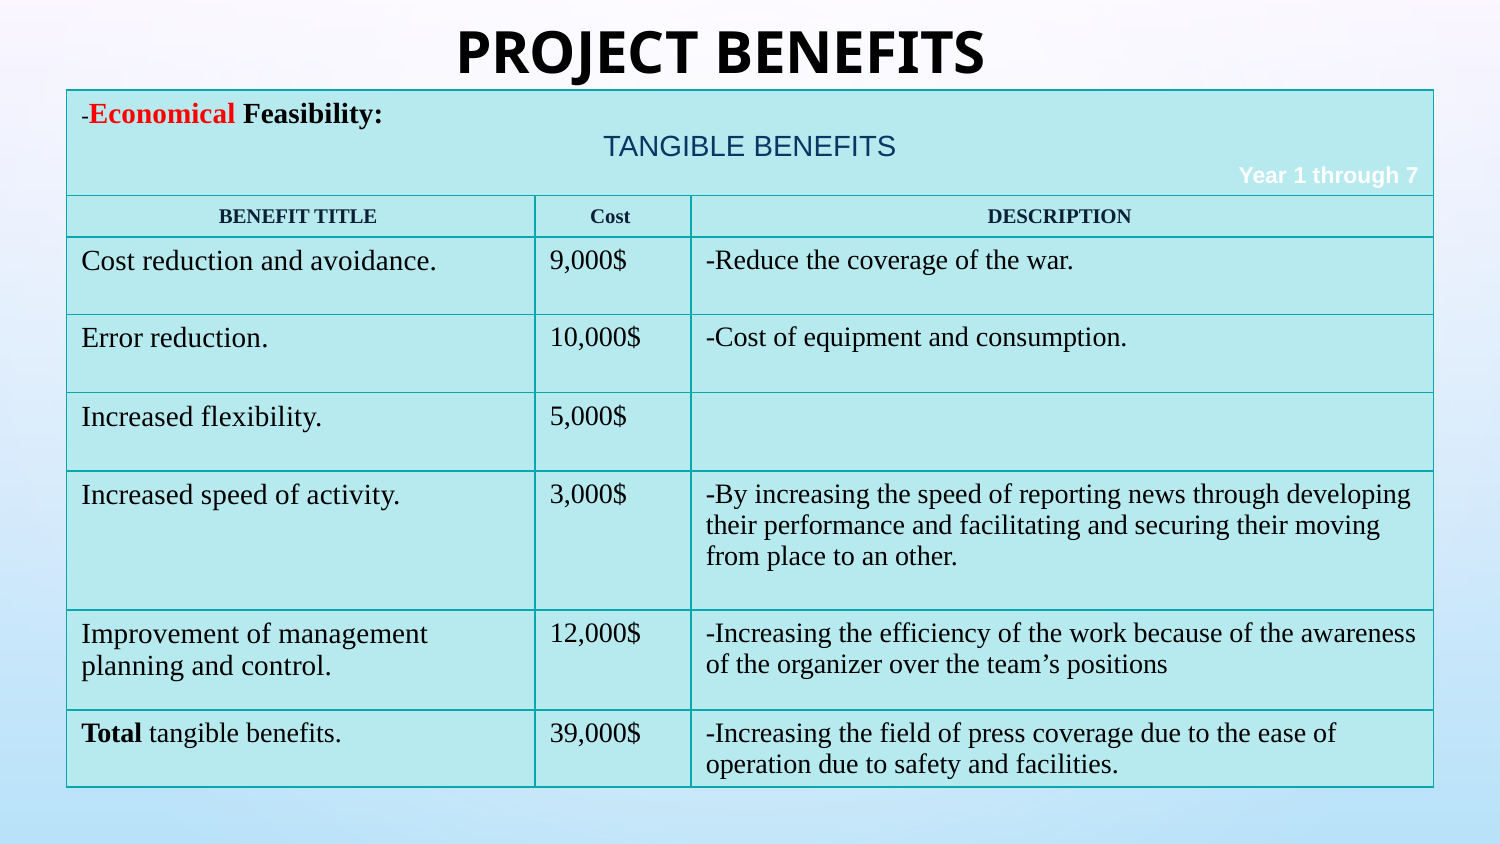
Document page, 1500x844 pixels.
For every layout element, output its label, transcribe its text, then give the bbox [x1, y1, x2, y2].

table_cell 3,000$ [536, 472, 690, 609]
table_cell -Increasing the field of press coverage due to the ease of operation due to safety and facilities. [692, 711, 1433, 786]
table_cell [692, 393, 1433, 470]
table_cell Cost [536, 196, 690, 236]
subtitle Operational feasibility [0, 20, 1500, 837]
table_cell Increased speed of activity. [67, 472, 534, 609]
table_cell Cost reduction and avoidance. [67, 238, 534, 314]
table_cell Total tangible benefits. [67, 711, 534, 786]
table_cell Improvement of management planning and control. [67, 611, 534, 709]
table_cell DESCRIPTION [692, 196, 1433, 236]
title Project Benefits [233, 20, 1208, 89]
table_cell Error reduction. [67, 315, 534, 392]
table_cell Increased flexibility. [67, 393, 534, 470]
table_cell -Cost of equipment and consumption. [692, 315, 1433, 392]
table_cell 39,000$ [536, 711, 690, 786]
table_cell -Reduce the coverage of the war. [692, 238, 1433, 314]
table_cell 10,000$ [536, 315, 690, 392]
table_cell 9,000$ [536, 238, 690, 314]
table_cell BENEFIT TITLE [67, 196, 534, 236]
table_cell -By increasing the speed of reporting news through developing their performance and facilitating and securing their moving from place to an other. [692, 472, 1433, 609]
table_header -Economical Feasibility: TANGIBLE BENEFITS Year 1 through 7 [67, 91, 1433, 195]
table_cell -Increasing the efficiency of the work because of the awareness of the organizer over the team’s positions [692, 611, 1433, 709]
table_cell 5,000$ [536, 393, 690, 470]
table_cell 12,000$ [536, 611, 690, 709]
